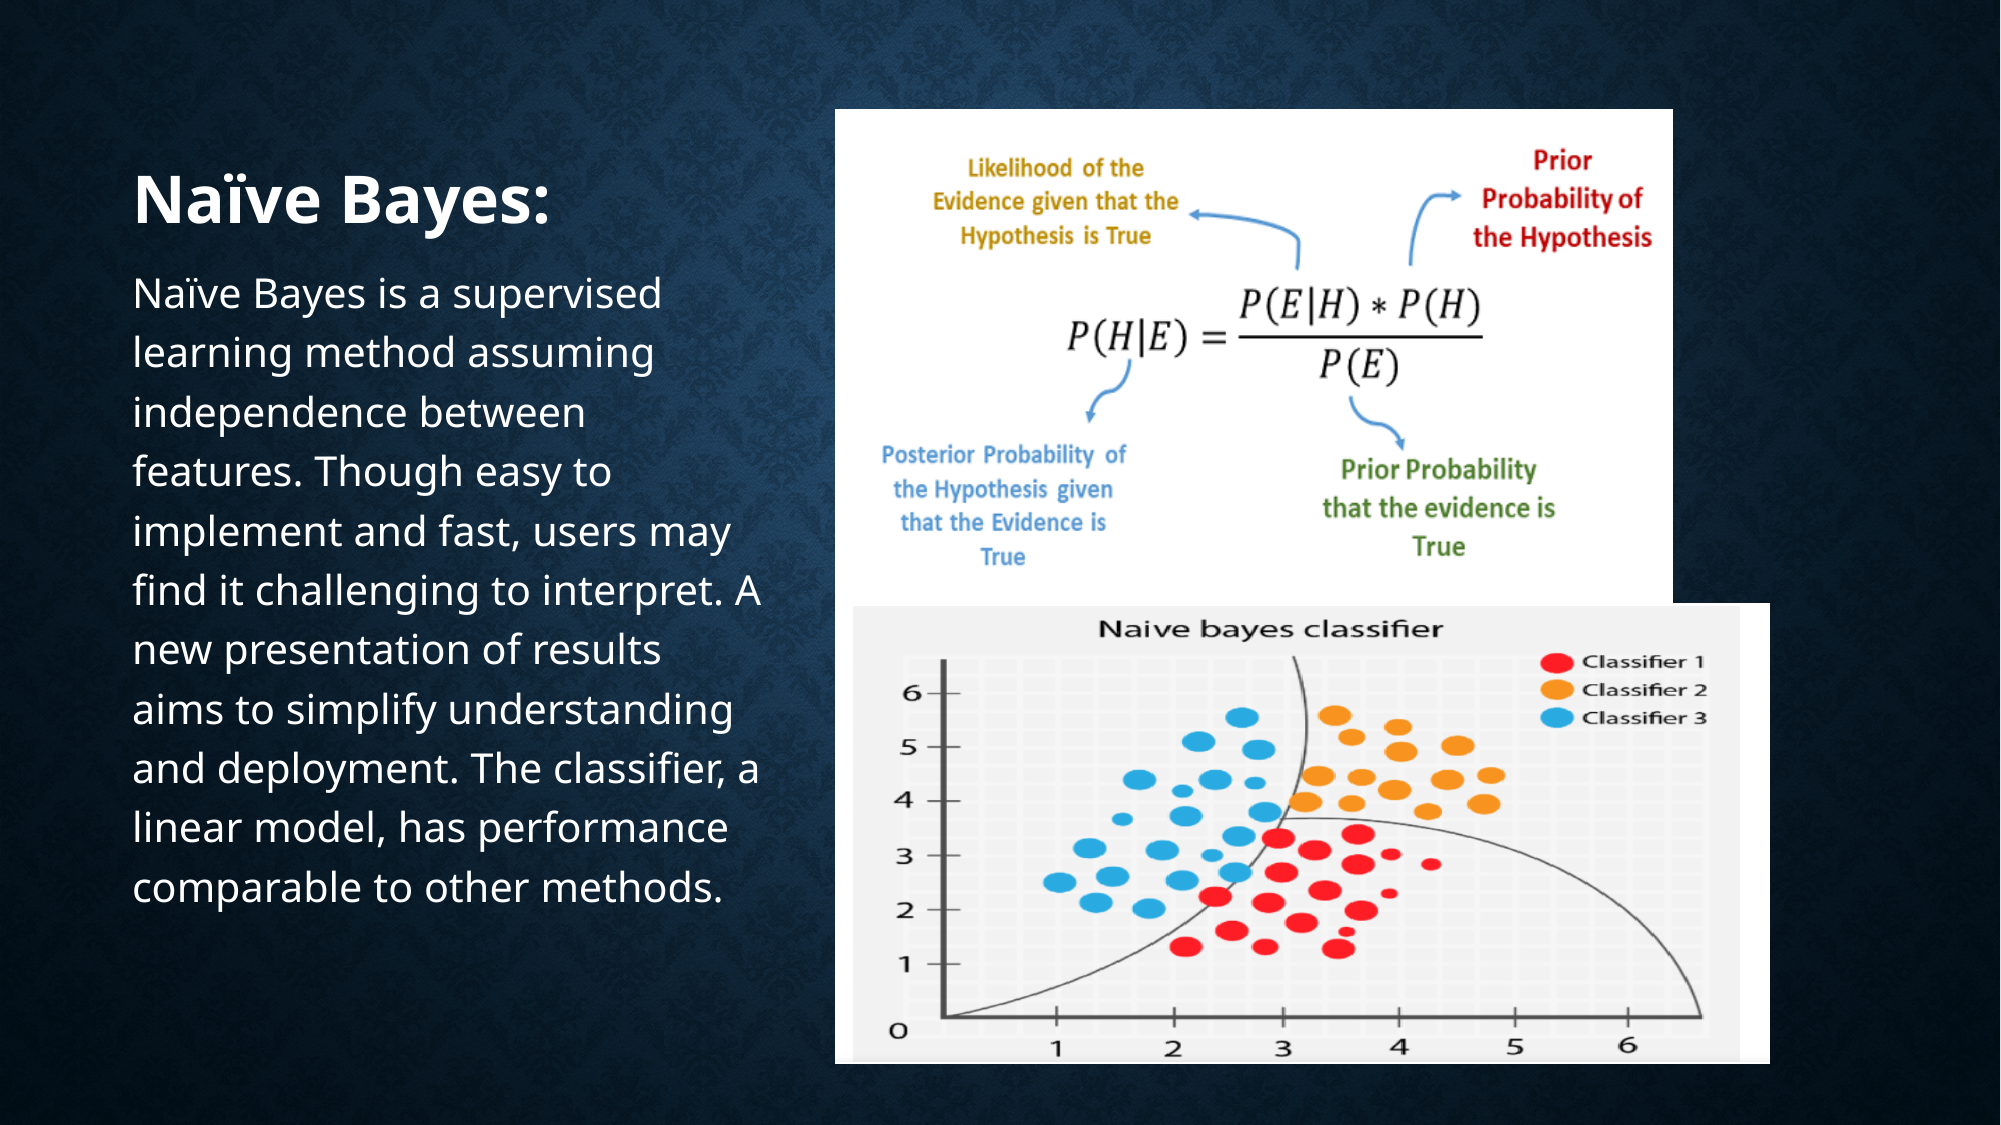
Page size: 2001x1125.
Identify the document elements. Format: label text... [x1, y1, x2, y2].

picture [835, 108, 1770, 1064]
list Naïve Bayes: Naïve Bayes is a supervised learning method assuming independence between features. Though easy to implement and fast, users may find it challenging to interpret. A new presentation of results aims to simplify understanding and deployment. The classifier, a linear model, has performance comparable to other methods. [116, 134, 777, 938]
